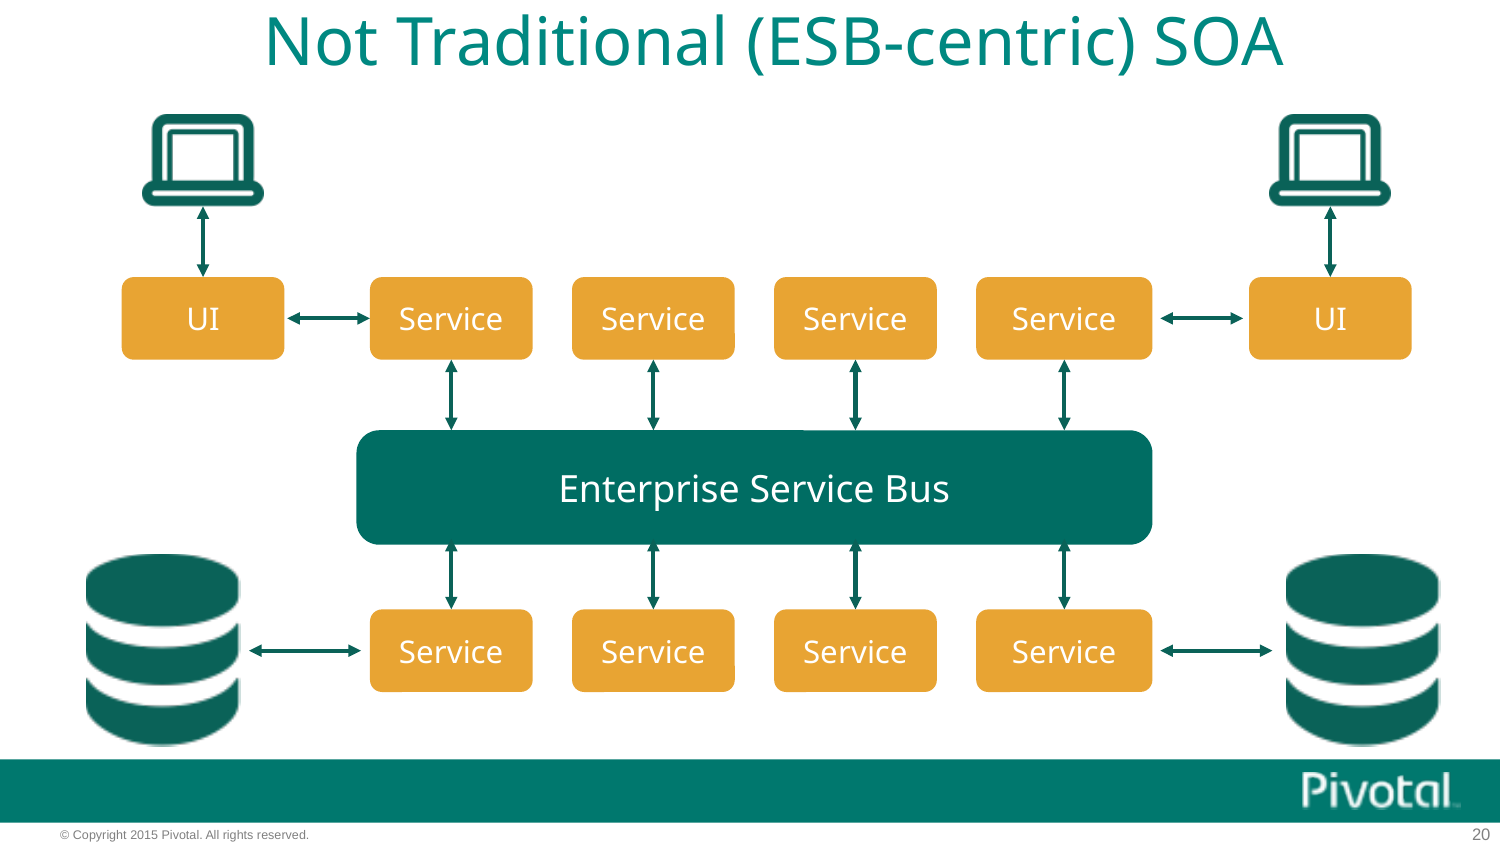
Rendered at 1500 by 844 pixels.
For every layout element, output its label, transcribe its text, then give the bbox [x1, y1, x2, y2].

text_box [287, 312, 370, 325]
title Not Traditional (ESB-centric) SOA [263, 6, 1500, 83]
text_box [445, 359, 458, 431]
text_box [849, 359, 862, 431]
text_box UI [121, 277, 285, 360]
text_box Service [572, 277, 735, 360]
text_box [1160, 644, 1273, 657]
text_box Service [774, 277, 937, 360]
text_box Service [774, 609, 937, 693]
text_box UI [1249, 277, 1412, 360]
text_box Service [369, 609, 533, 693]
picture [142, 114, 264, 207]
picture [1286, 554, 1441, 748]
text_box Service [976, 277, 1153, 360]
picture [85, 554, 241, 748]
text_box [647, 359, 660, 431]
slide_number 20 [1402, 823, 1492, 844]
text_box Service [976, 609, 1153, 693]
picture [1269, 114, 1392, 207]
text_box Service [369, 277, 533, 360]
picture [1302, 772, 1461, 810]
text_box [196, 207, 210, 278]
text_box [1160, 312, 1244, 325]
text_box [1058, 538, 1071, 610]
text_box [647, 538, 660, 610]
text_box Service [572, 609, 735, 693]
text_box [1058, 359, 1071, 431]
text_box Enterprise Service Bus [356, 430, 1153, 545]
text_box [1324, 207, 1337, 278]
text_box [849, 538, 862, 610]
text_box [249, 644, 362, 657]
text_box [445, 538, 458, 610]
